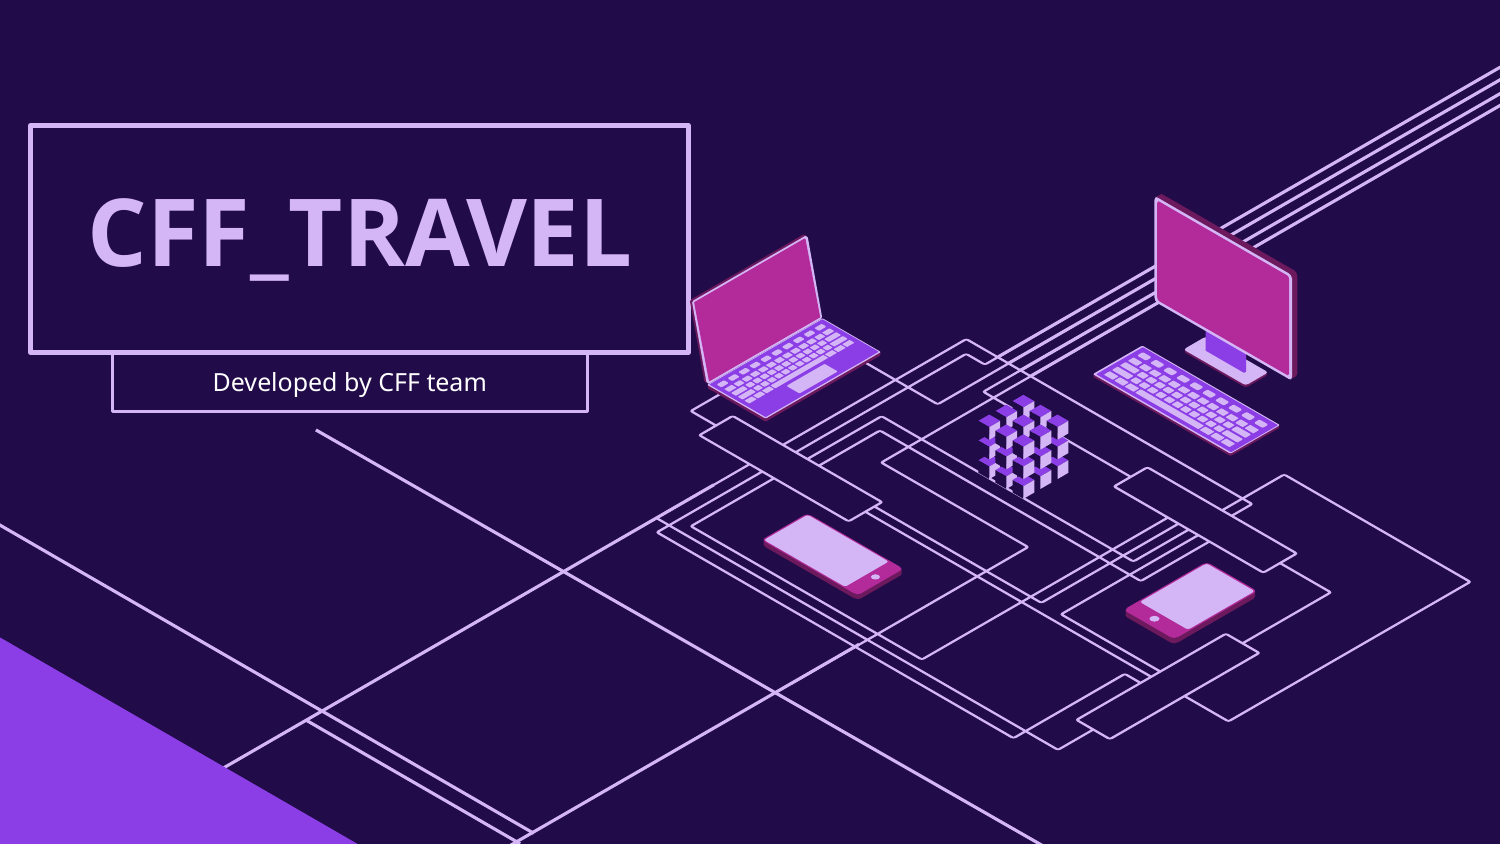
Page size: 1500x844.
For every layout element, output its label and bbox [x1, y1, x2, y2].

text_box [0, 49, 1500, 844]
text_box [315, 429, 1068, 844]
